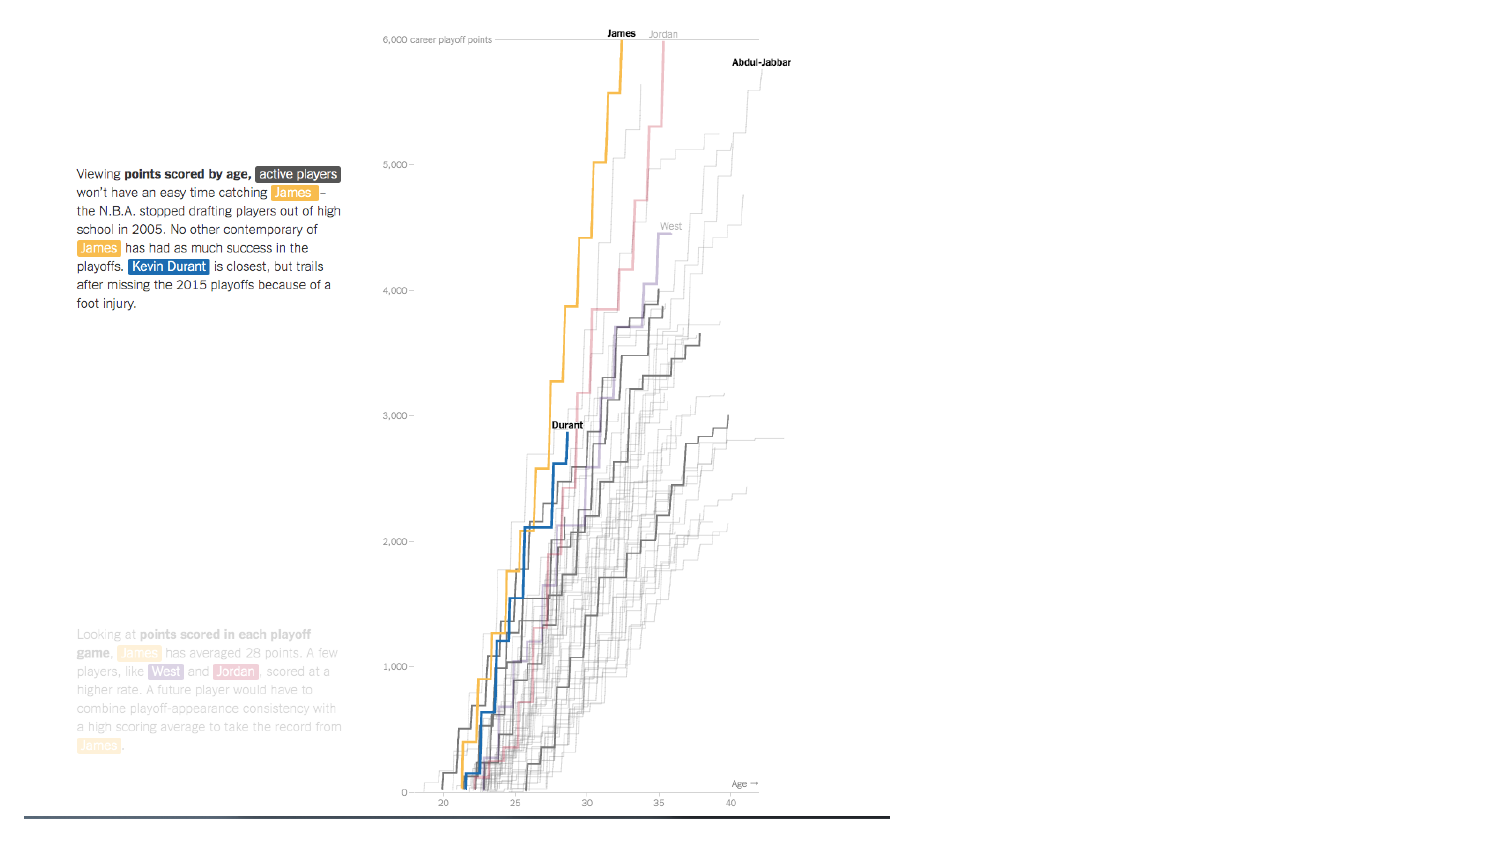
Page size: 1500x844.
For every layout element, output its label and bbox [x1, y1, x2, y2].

picture [24, 24, 890, 819]
